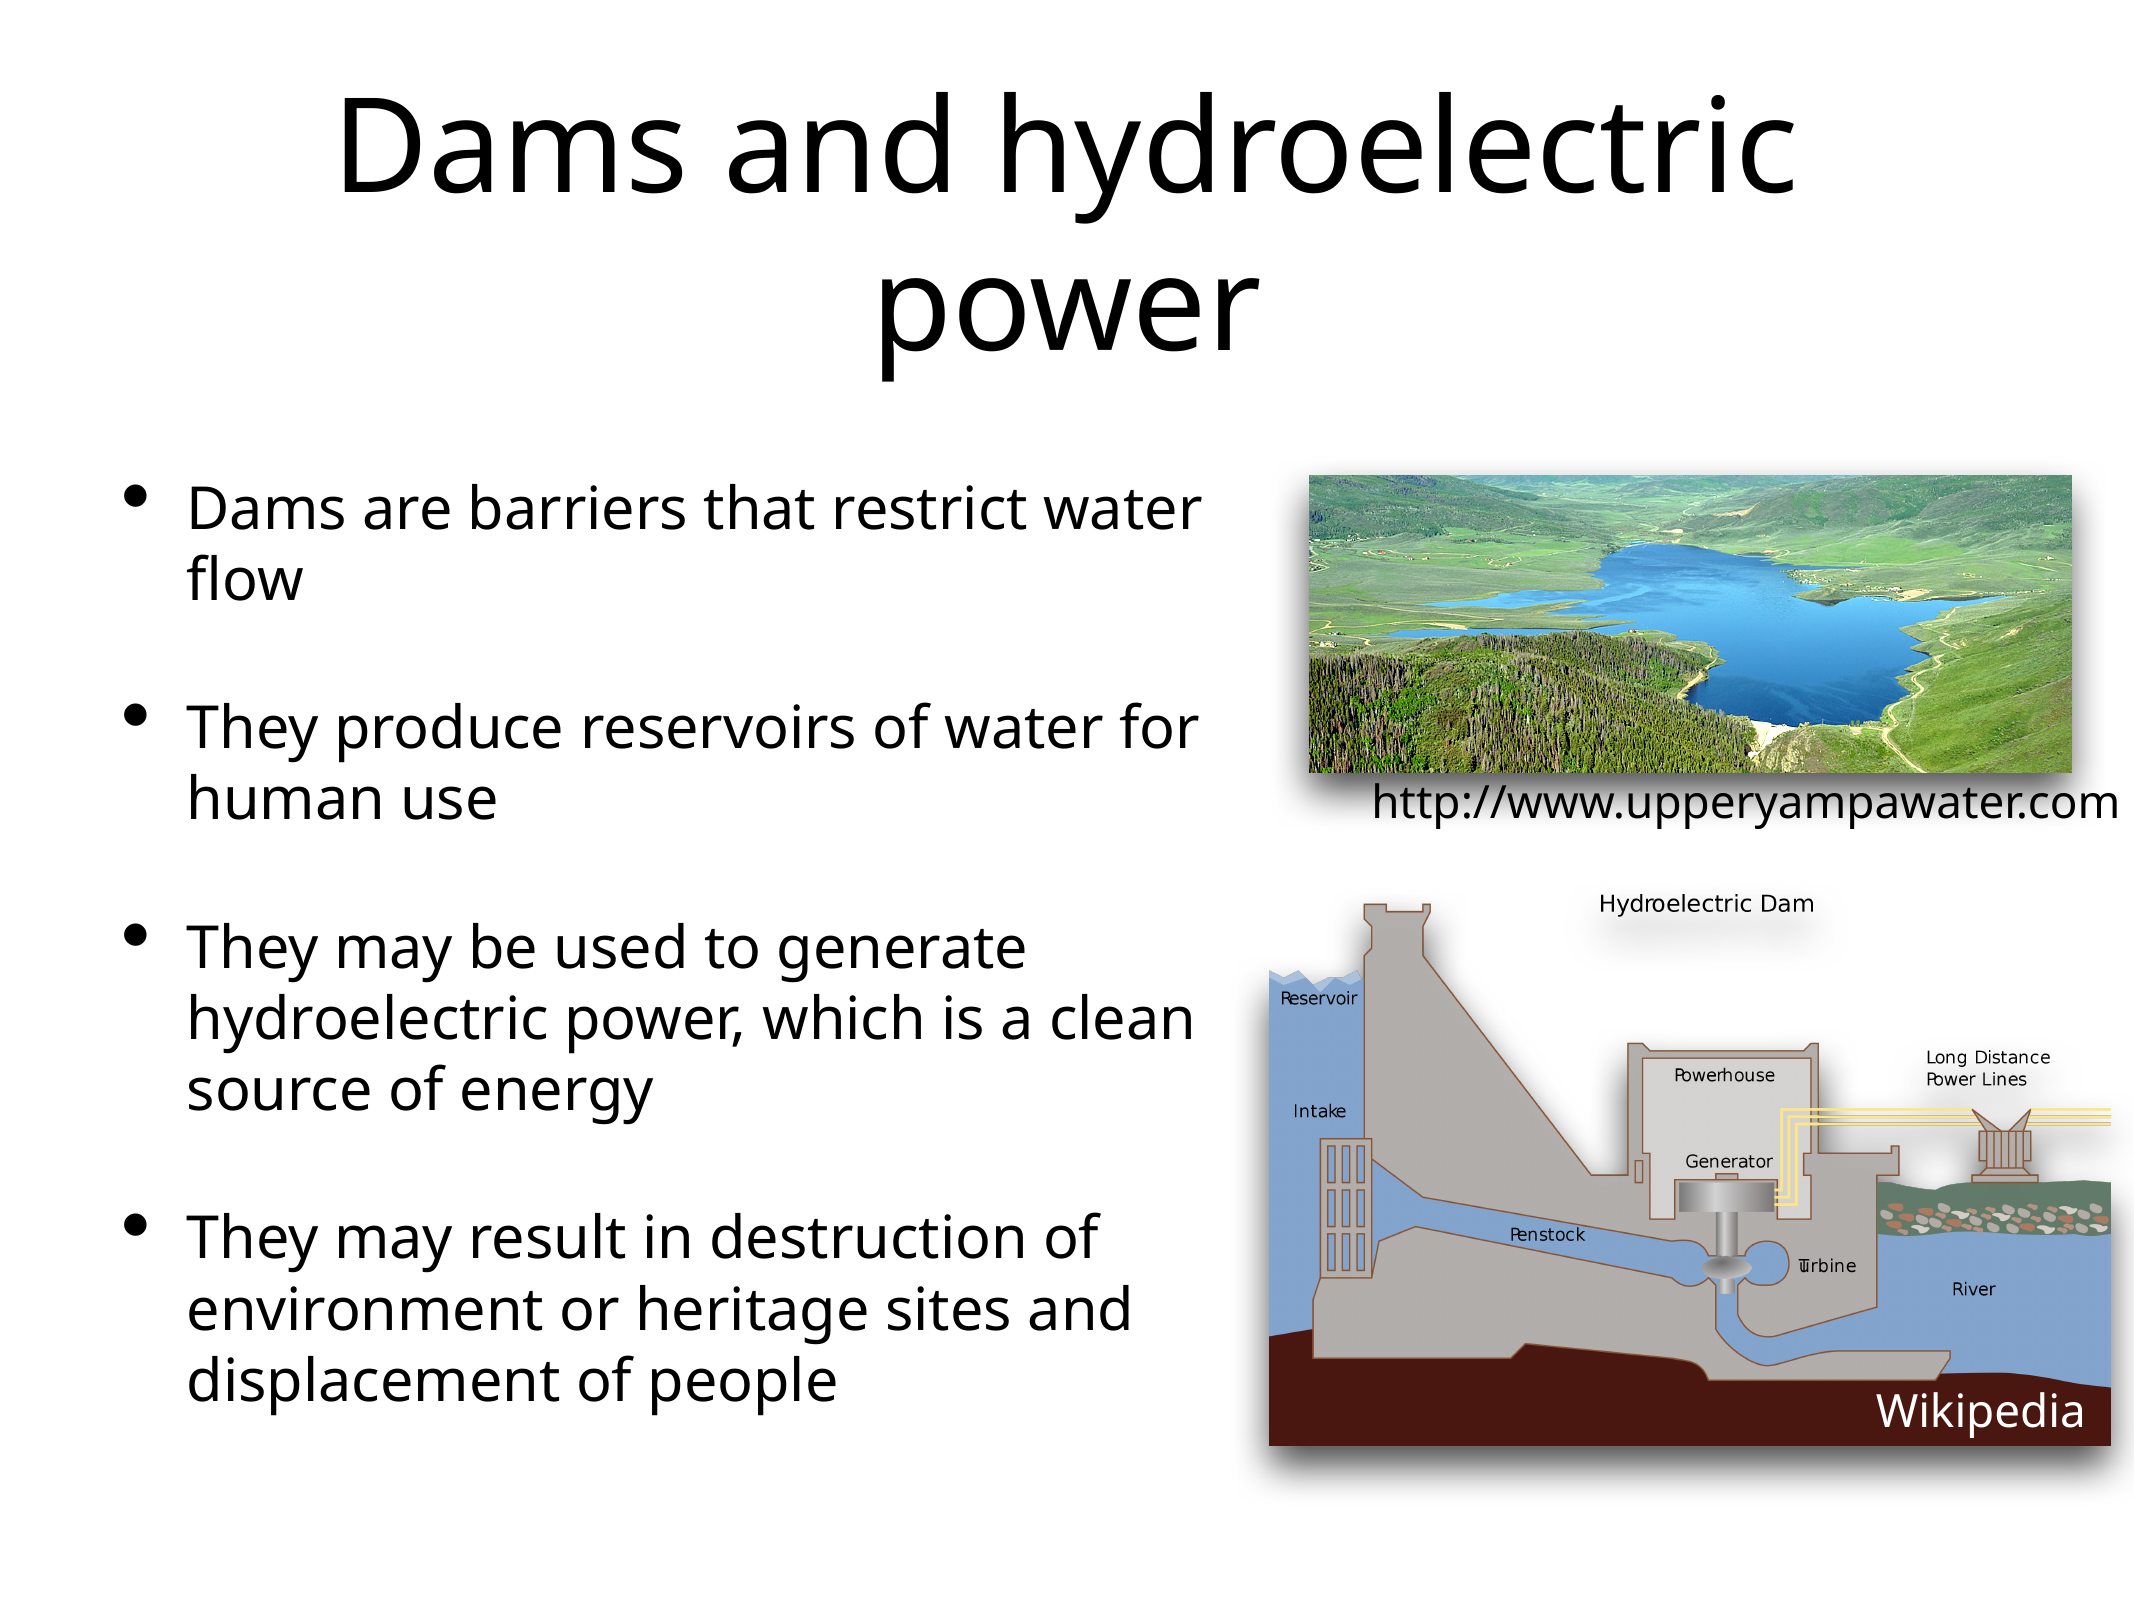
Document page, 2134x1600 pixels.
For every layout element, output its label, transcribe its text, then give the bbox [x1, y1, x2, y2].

picture [1308, 475, 2072, 773]
list Dams are barriers that restrict water flow They produce reservoirs of water for human use They may be used to generate hydroelectric power, which is a clean source of energy They may result in destruction of environment or heritage sites and displacement of people [113, 425, 1268, 1458]
text_box http://www.upperyampawater.com [1362, 764, 2130, 836]
picture [1269, 874, 2112, 1446]
title Dams and hydroelectric power [155, 41, 1978, 397]
